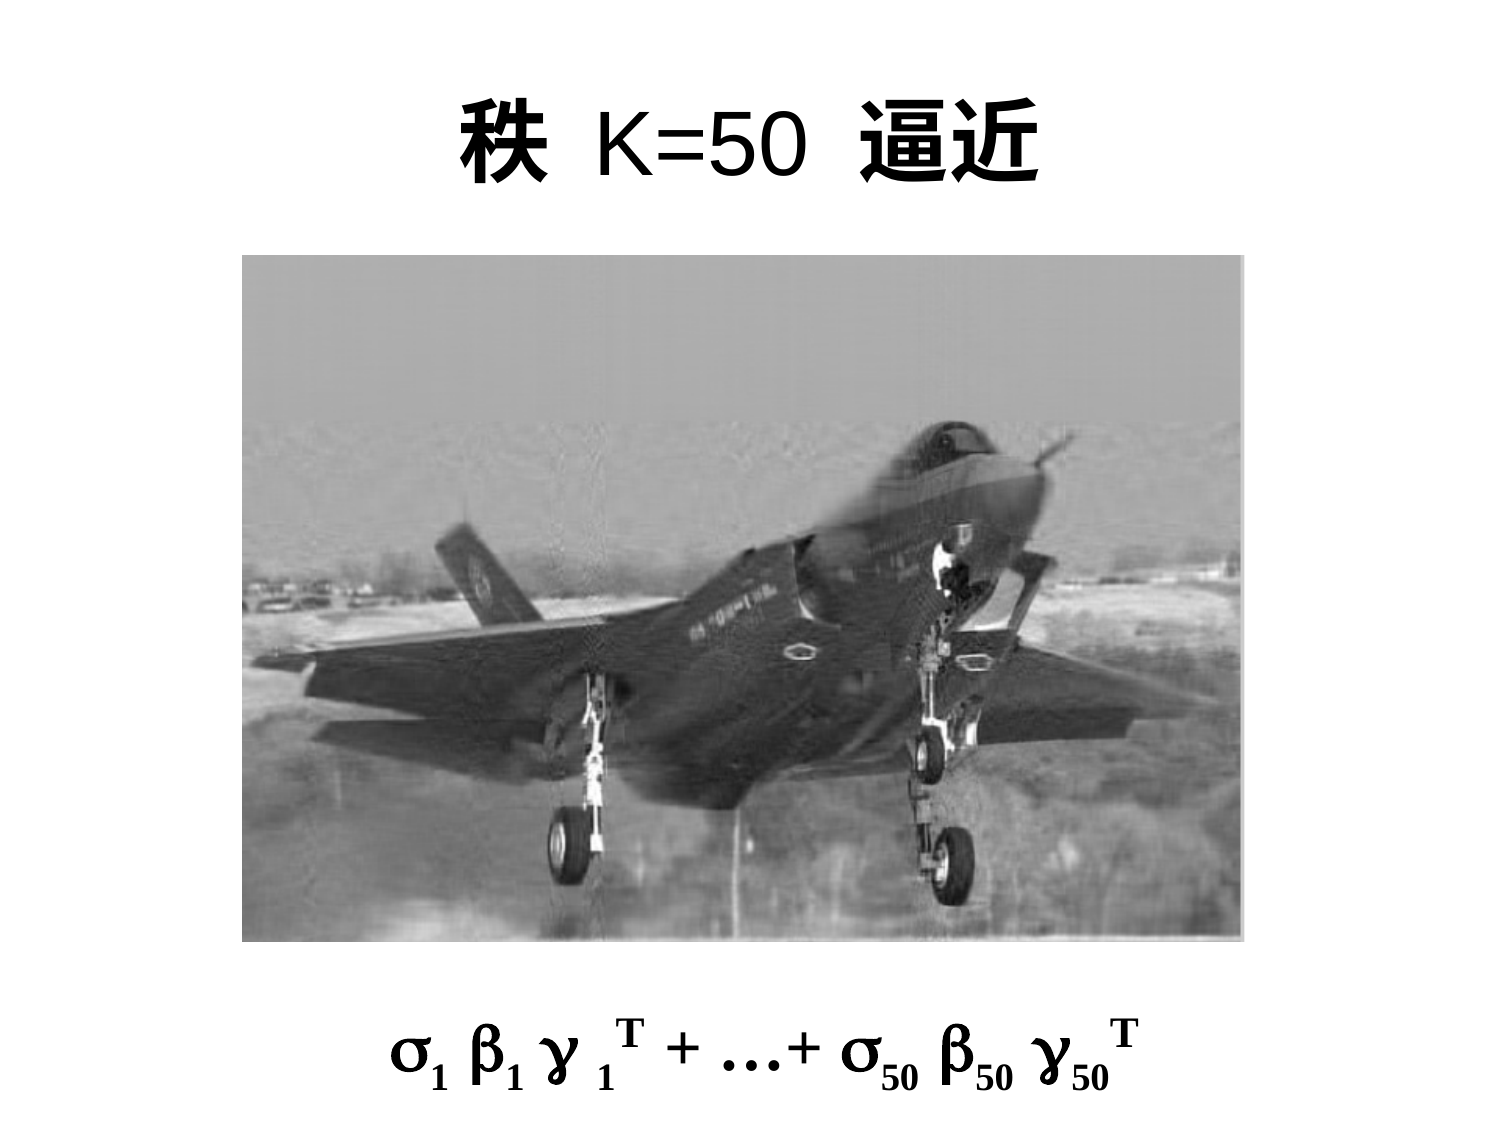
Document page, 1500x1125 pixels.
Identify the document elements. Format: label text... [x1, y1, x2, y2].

picture [241, 255, 1245, 943]
text_box 1 1  1T + …+ 50 50 50T [289, 987, 1223, 1106]
title 秩 K=50 逼近 [75, 45, 1425, 233]
